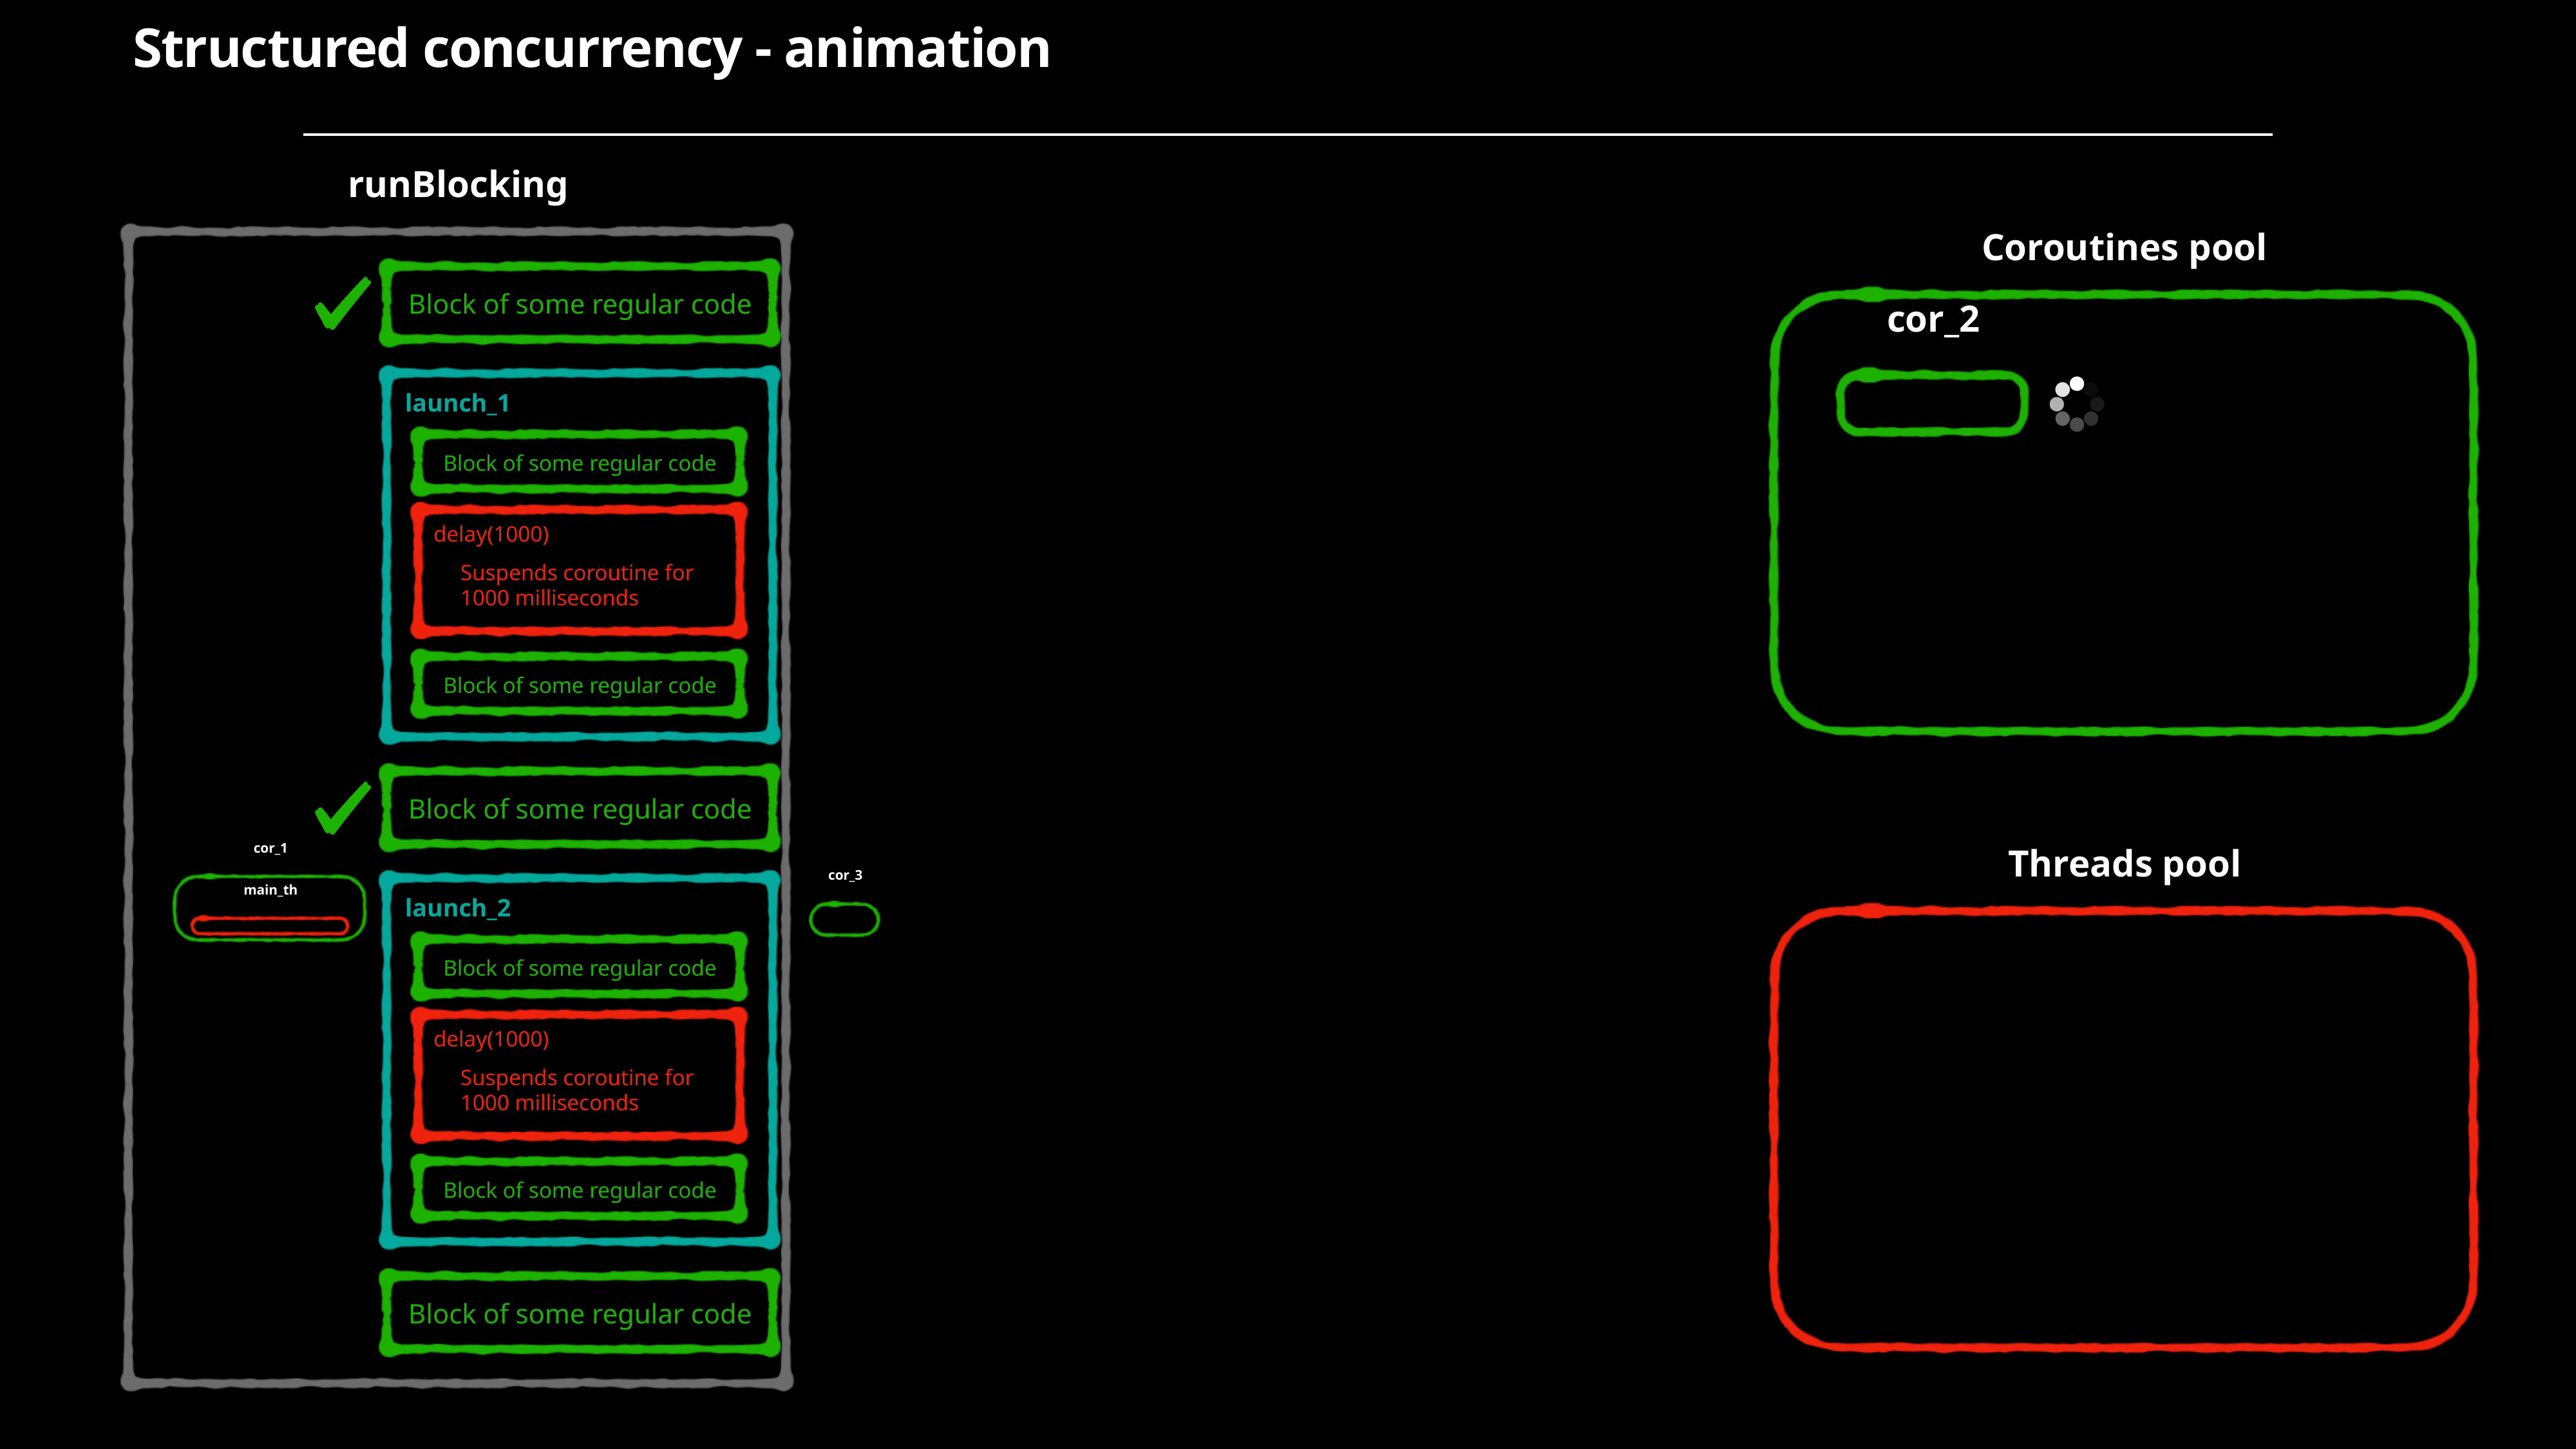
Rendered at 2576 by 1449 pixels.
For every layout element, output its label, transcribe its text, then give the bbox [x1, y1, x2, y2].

title Structured concurrency - animation [127, 21, 2449, 98]
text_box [170, 843, 371, 946]
picture [806, 899, 884, 941]
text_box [375, 1265, 785, 1361]
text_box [1763, 835, 2487, 1361]
text_box cor_3 [799, 870, 926, 889]
picture [375, 867, 785, 1255]
picture [2046, 374, 2107, 435]
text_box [375, 255, 785, 352]
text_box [375, 760, 785, 857]
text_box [407, 645, 753, 724]
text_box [1763, 218, 2487, 744]
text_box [407, 1150, 753, 1229]
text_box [117, 155, 799, 1397]
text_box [407, 423, 753, 498]
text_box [407, 928, 753, 1003]
picture [375, 362, 785, 750]
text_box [1716, 307, 2151, 444]
